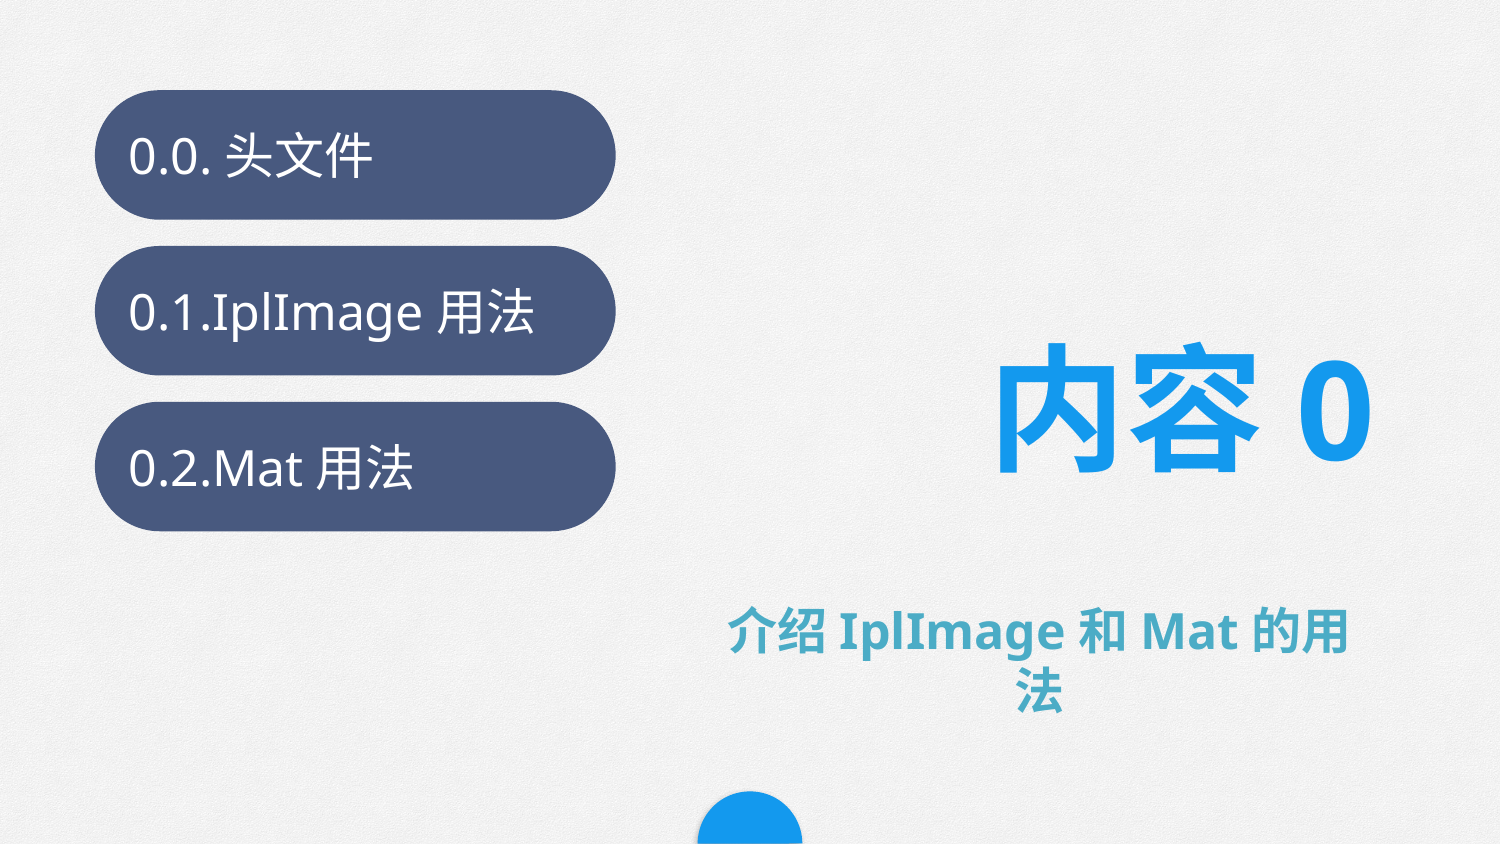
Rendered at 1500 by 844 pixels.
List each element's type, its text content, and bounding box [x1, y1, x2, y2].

text_box 0.1.IplImage用法 [92, 243, 618, 378]
text_box 0.0.头文件 [92, 88, 618, 222]
picture [0, 0, 1500, 844]
text_box 0.2.Mat用法 [92, 399, 618, 534]
text_box 内容0 [973, 315, 1390, 496]
text_box 介绍IplImage和Mat的用法 [696, 592, 1384, 727]
